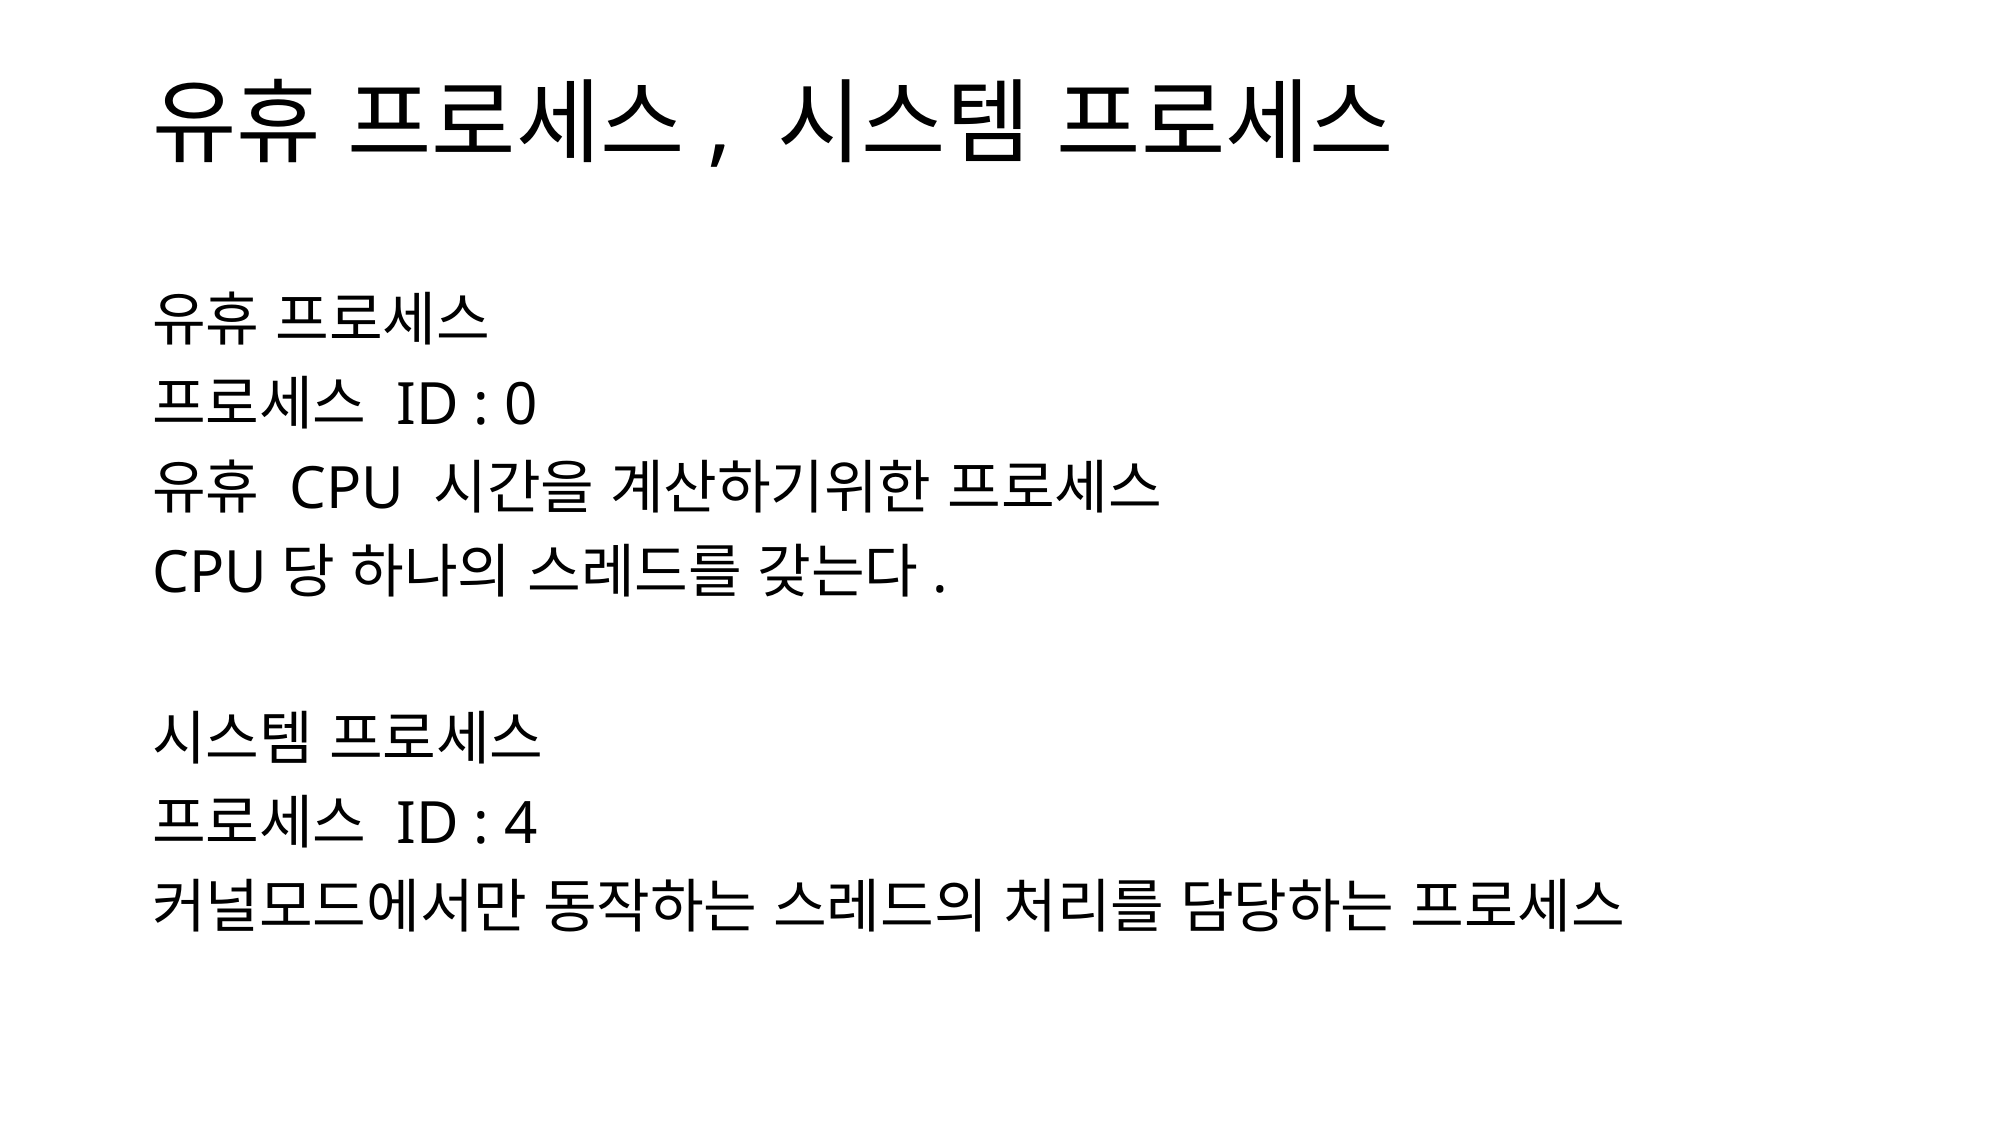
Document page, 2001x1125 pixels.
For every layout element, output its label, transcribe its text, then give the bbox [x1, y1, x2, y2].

title 유휴 프로세스, 시스템 프로세스 [137, 59, 1863, 192]
list 유휴 프로세스 프로세스 ID : 0 유휴 CPU 시간을 계산하기위한 프로세스 CPU당 하나의 스레드를 갖는다. 시스템 프로세스 프로세스 ID : 4 커널모드에서만 동작하는 스레드의 처리를 담당하는 프로세스 [137, 192, 1863, 1014]
